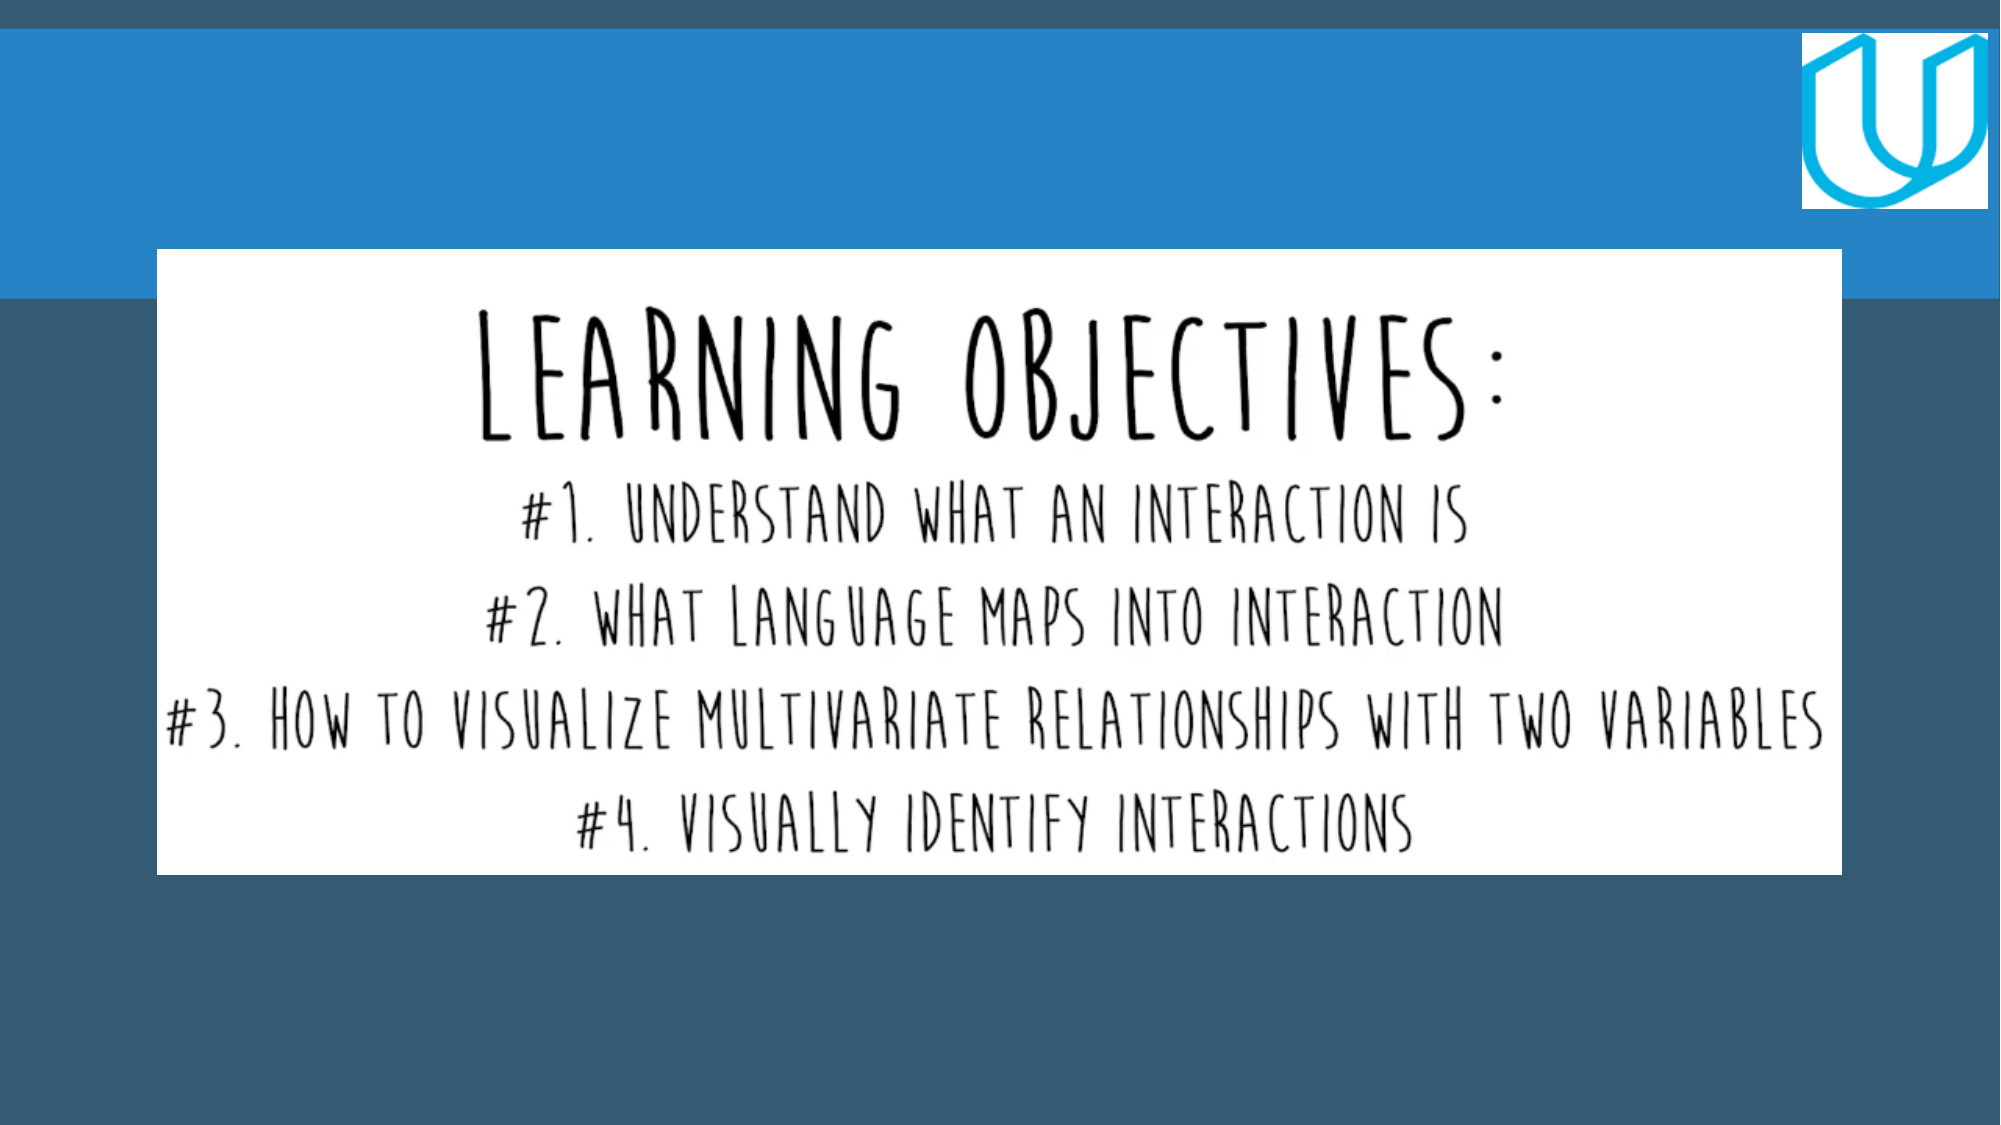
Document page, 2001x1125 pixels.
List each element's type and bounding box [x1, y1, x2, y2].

picture [1876, 124, 1988, 209]
picture [1802, 149, 1866, 209]
picture [1802, 33, 1988, 167]
picture [1932, 48, 1973, 166]
picture [1816, 47, 1911, 197]
picture [157, 249, 1843, 876]
